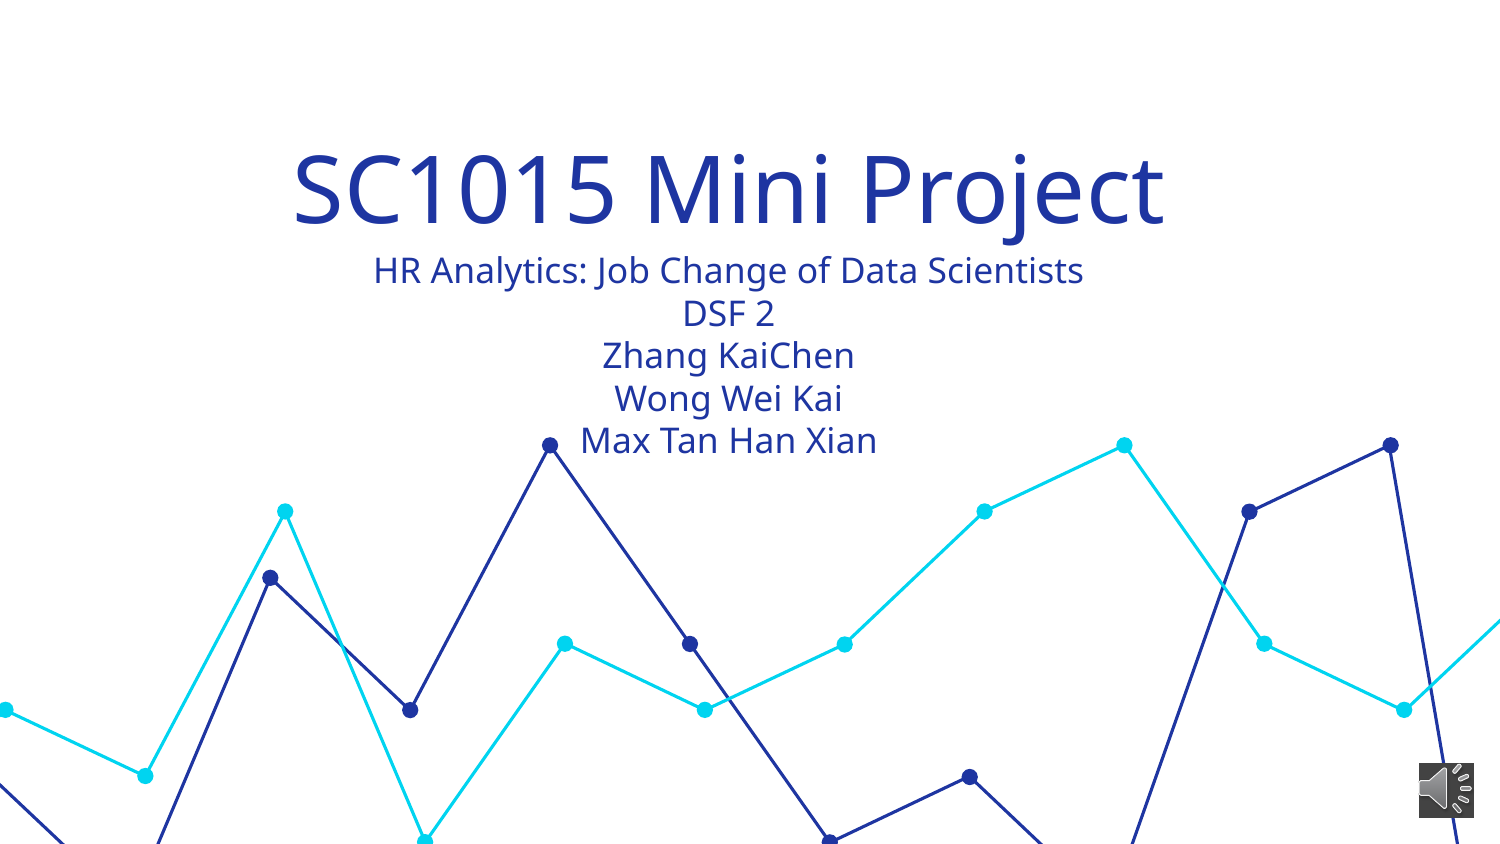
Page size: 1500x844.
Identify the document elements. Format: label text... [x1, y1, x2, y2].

title SC1015 Mini Project [262, 112, 1197, 261]
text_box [0, 436, 1500, 844]
picture [1417, 761, 1476, 819]
subtitle HR Analytics: Job Change of Data Scientists DSF 2 Zhang KaiChen Wong Wei Kai Max Tan Han Xian [261, 276, 1196, 434]
